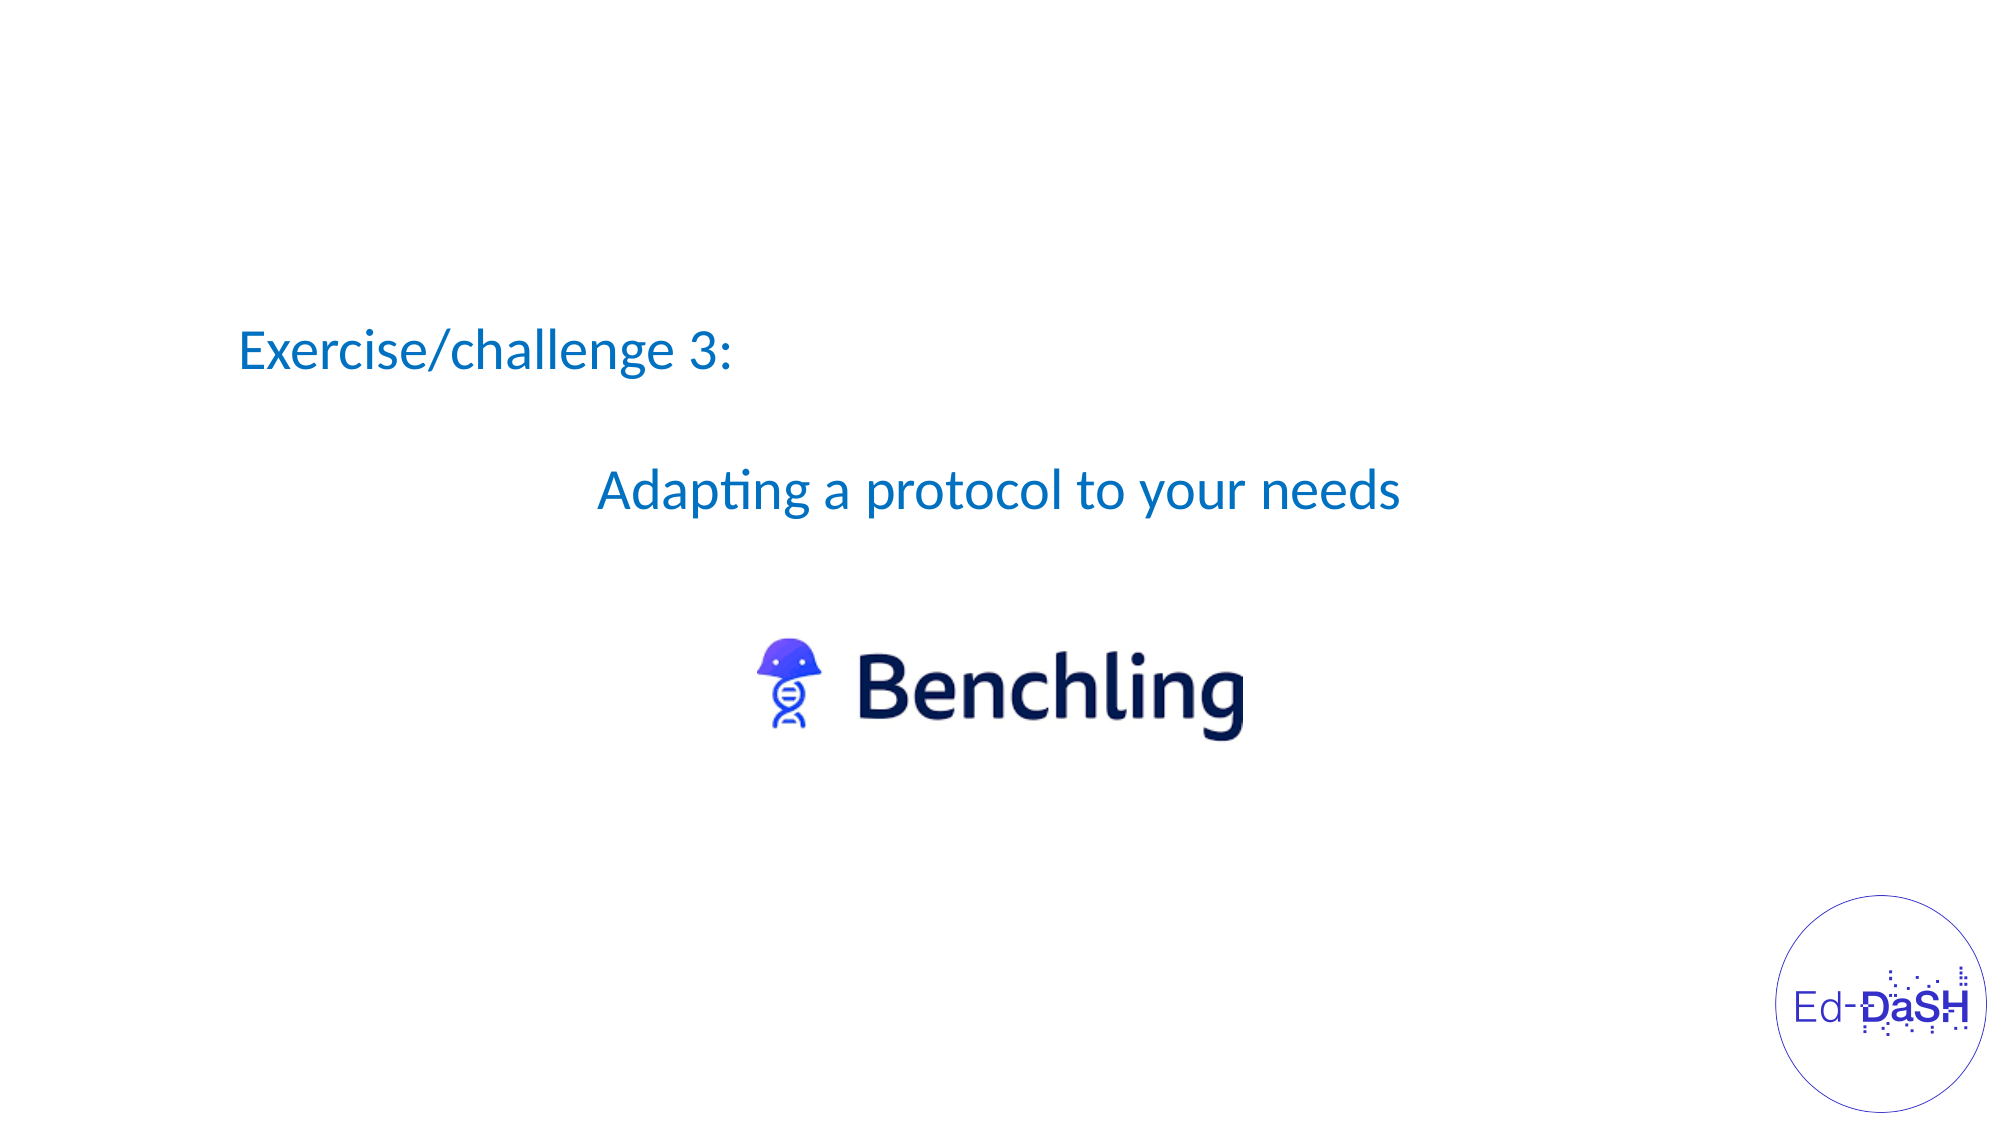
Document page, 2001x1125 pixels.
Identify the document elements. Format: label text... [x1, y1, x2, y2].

picture [757, 562, 1243, 818]
text_box Exercise/challenge 3: Adapting a protocol to your needs [223, 304, 1777, 529]
picture [1774, 895, 1987, 1113]
